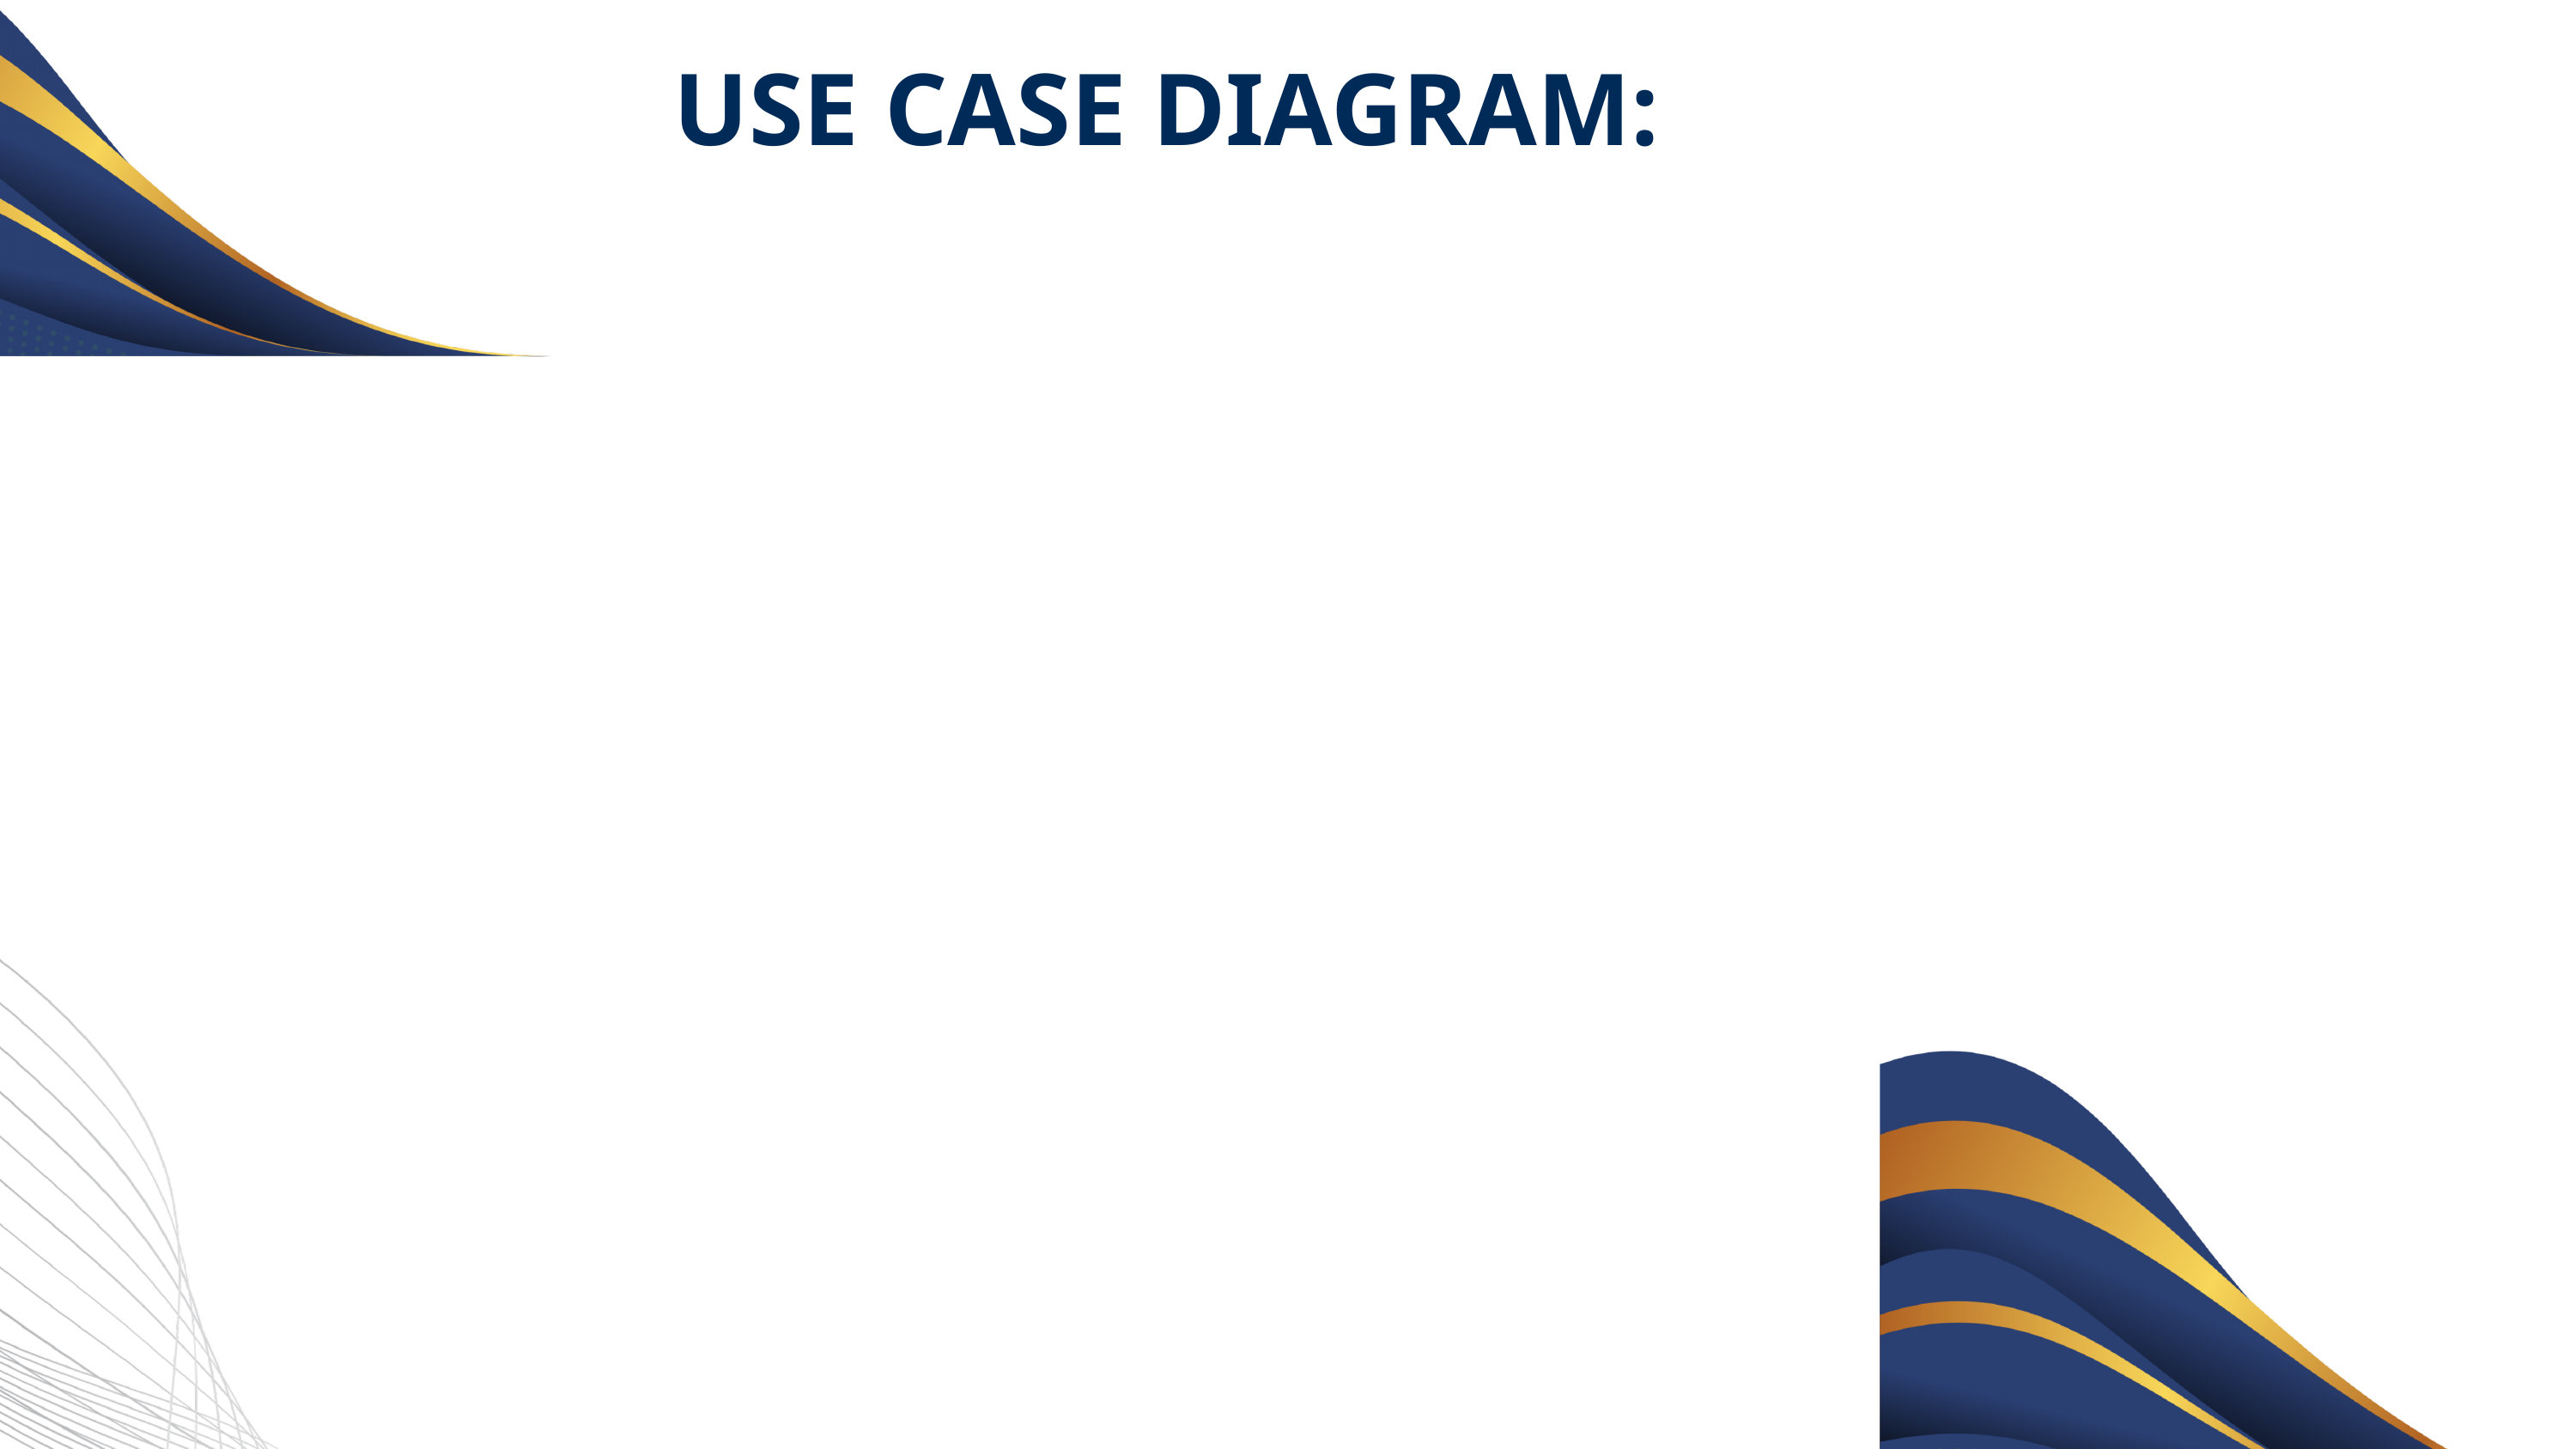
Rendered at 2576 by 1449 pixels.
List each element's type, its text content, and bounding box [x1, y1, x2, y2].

text_box [0, 0, 552, 370]
text_box [1879, 985, 2576, 1449]
text_box [0, 900, 694, 1449]
text_box USE CASE DIAGRAM: [673, 26, 1954, 166]
